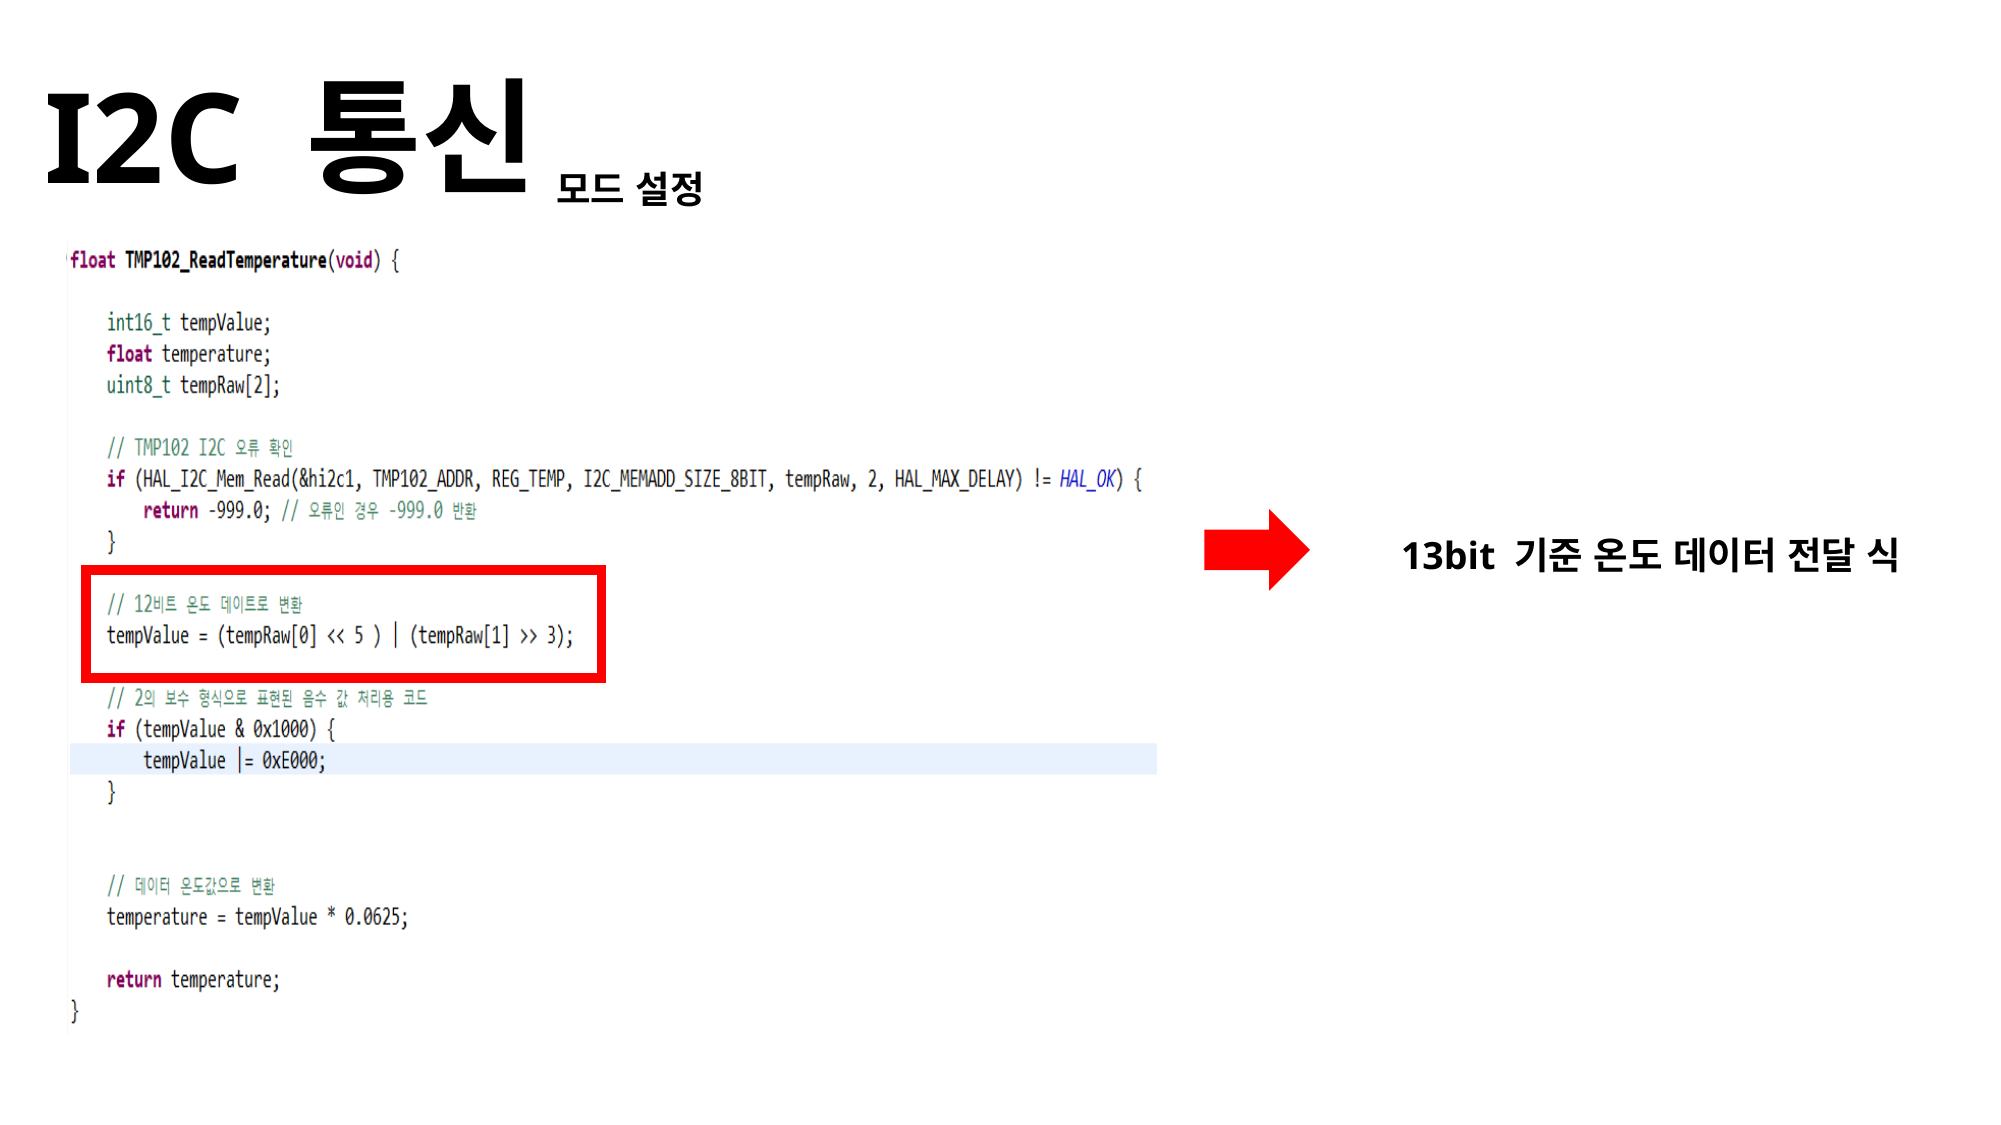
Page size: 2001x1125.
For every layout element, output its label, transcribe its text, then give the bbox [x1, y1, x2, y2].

text_box [1204, 509, 1311, 591]
picture [65, 240, 1157, 1036]
text_box 모드 설정 [541, 135, 736, 218]
text_box I2C 통신 [29, 38, 1530, 218]
text_box 13bit 기준 온도 데이터 전달 식 [1357, 514, 1945, 585]
